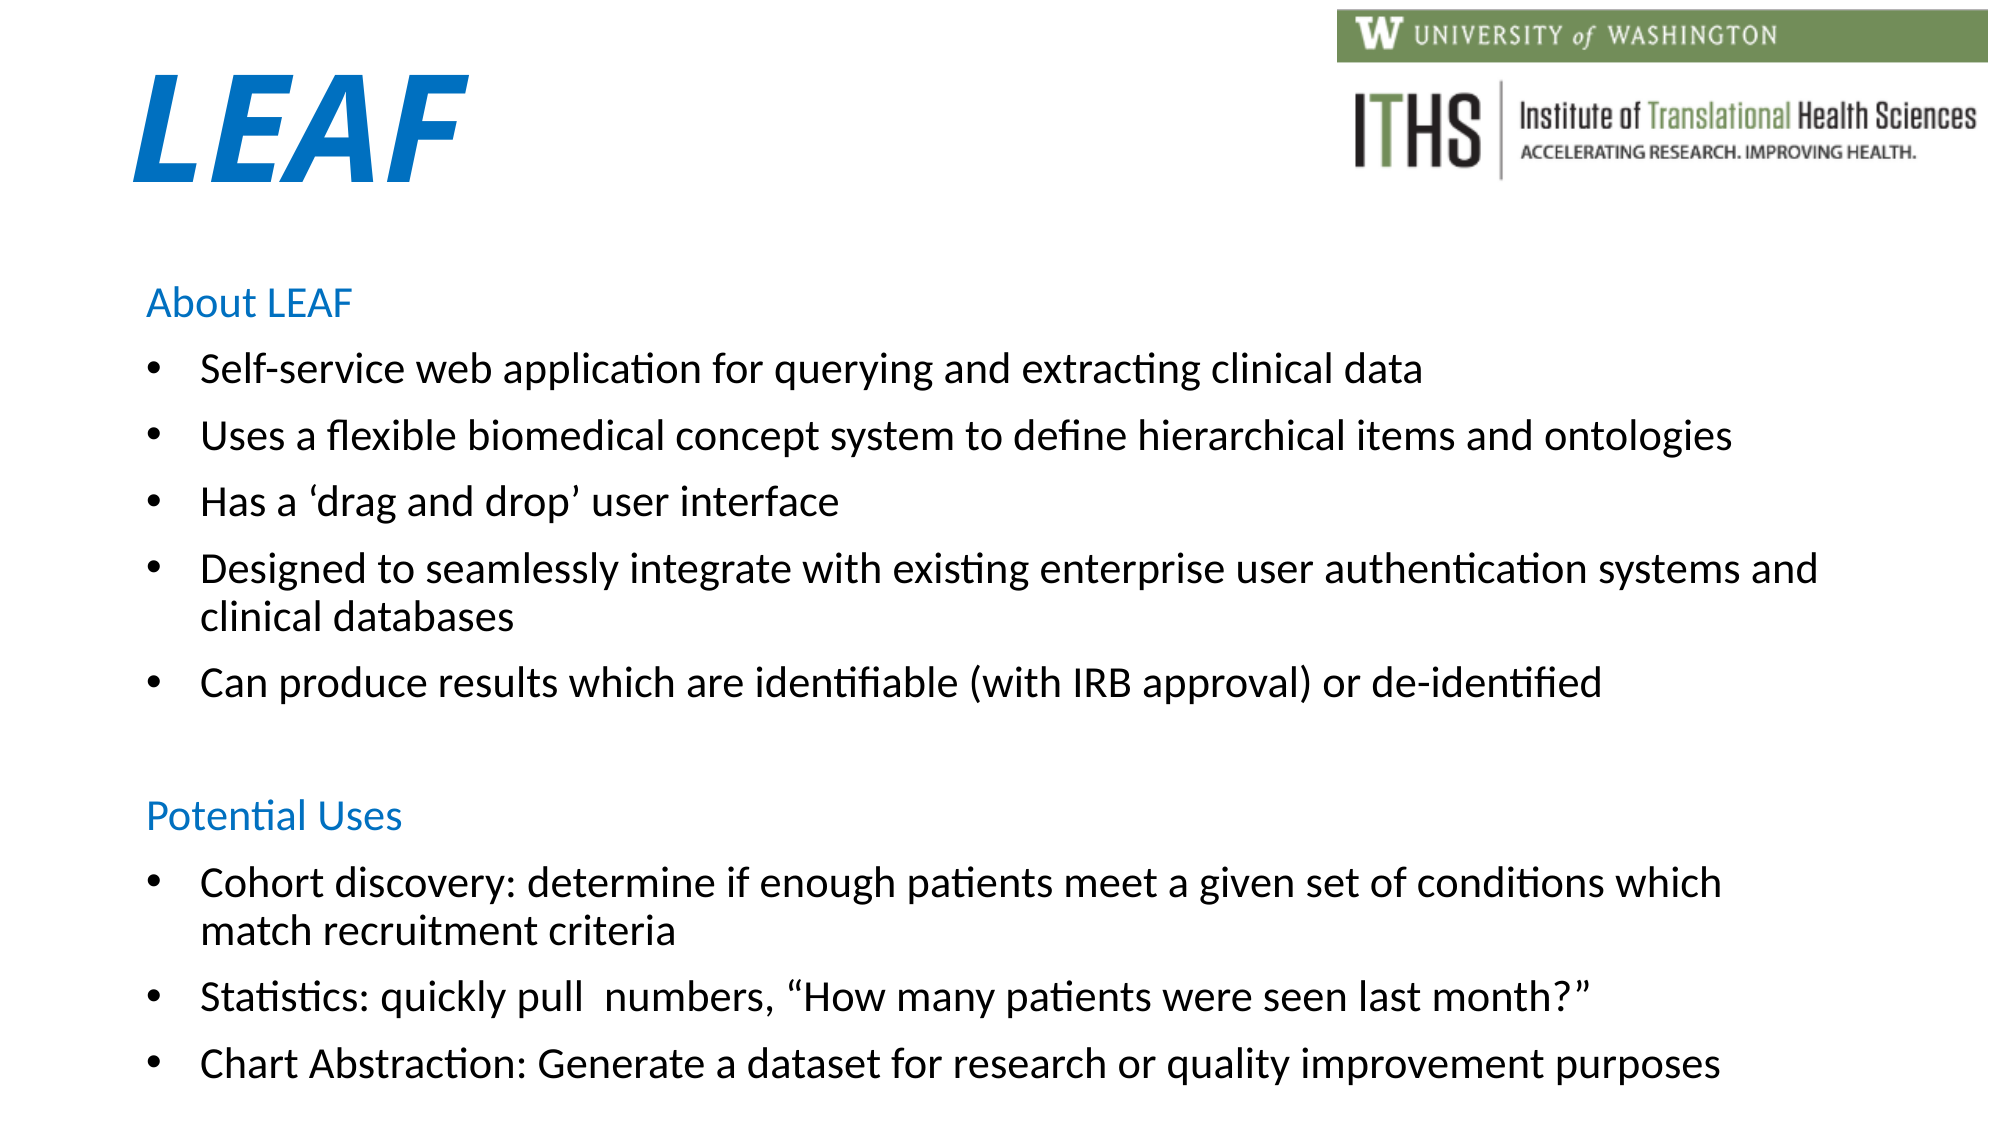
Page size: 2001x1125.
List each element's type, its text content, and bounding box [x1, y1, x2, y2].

picture [1337, 9, 1988, 189]
text_box About LEAF Self-service web application for querying and extracting clinical data Uses a flexible biomedical concept system to define hierarchical items and ontologies Has a ‘drag and drop’ user interface Designed to seamlessly integrate with existing enterprise user authentication systems and clinical databases Can produce results which are identifiable (with IRB approval) or de-identified Potential Uses Cohort discovery: determine if enough patients meet a given set of conditions which match recruitment criteria Statistics: quickly pull numbers, “How many patients were seen last month?” Chart Abstraction: Generate a dataset for research or quality improvement purposes [131, 271, 1857, 1098]
title LEAF [114, 30, 1840, 223]
